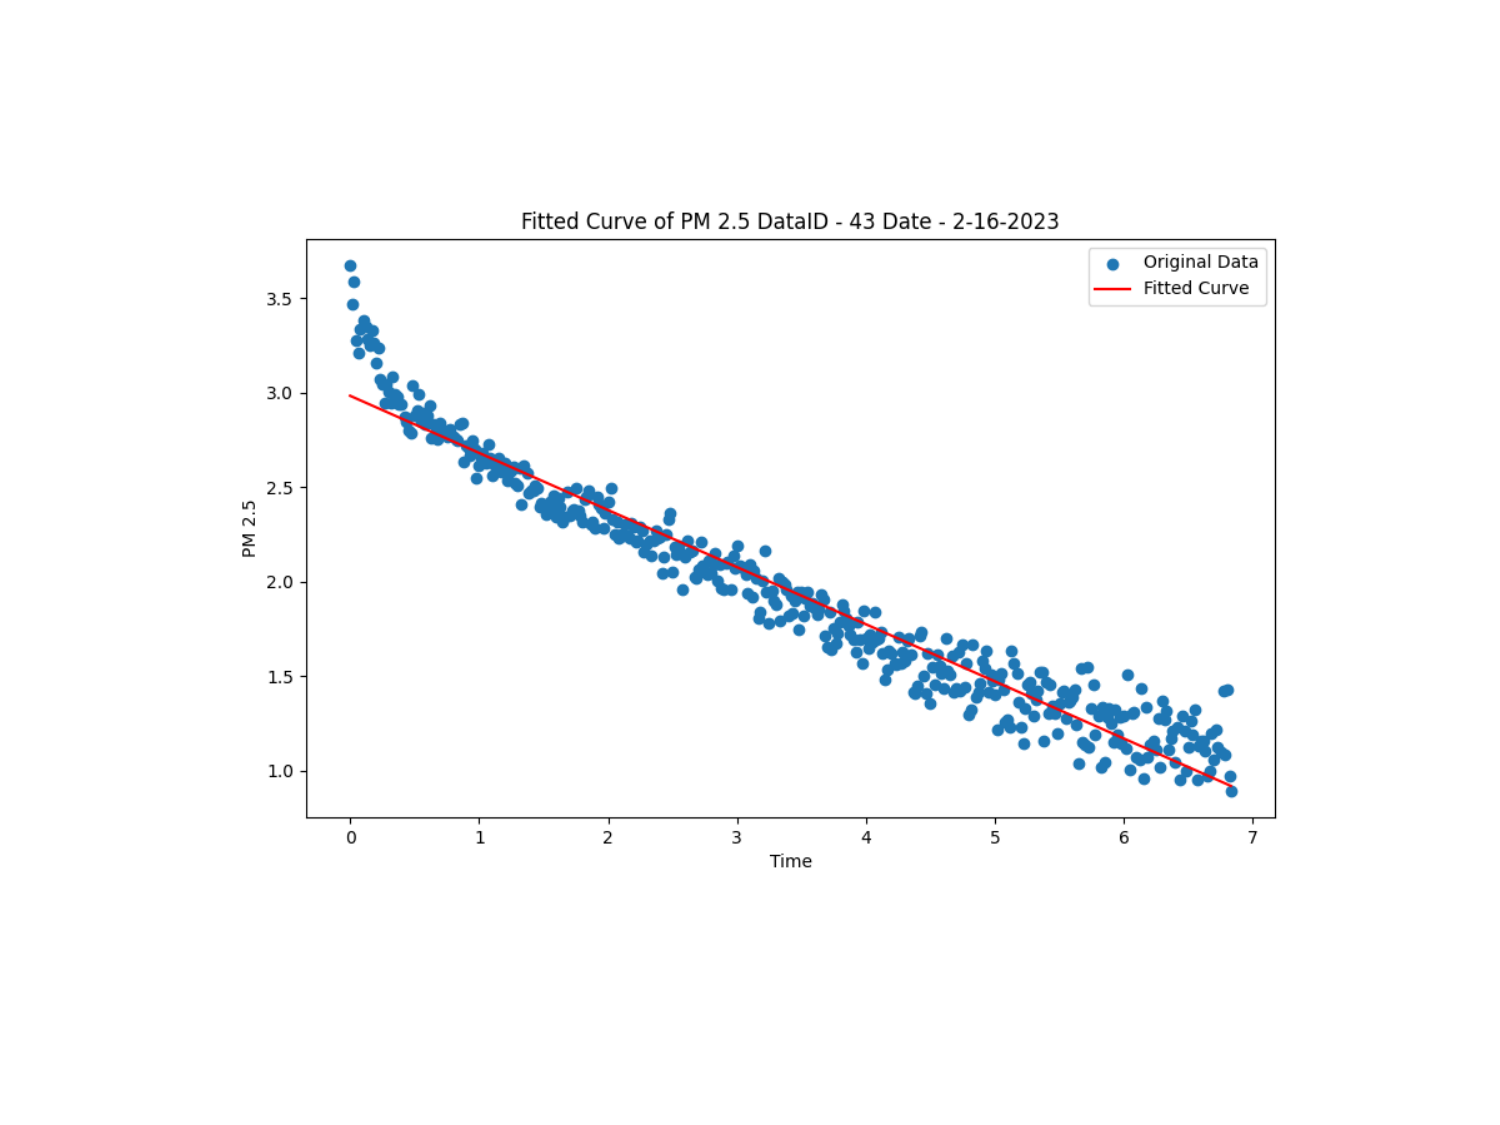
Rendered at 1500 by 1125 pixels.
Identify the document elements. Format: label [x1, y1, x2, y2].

picture [149, 149, 1401, 901]
